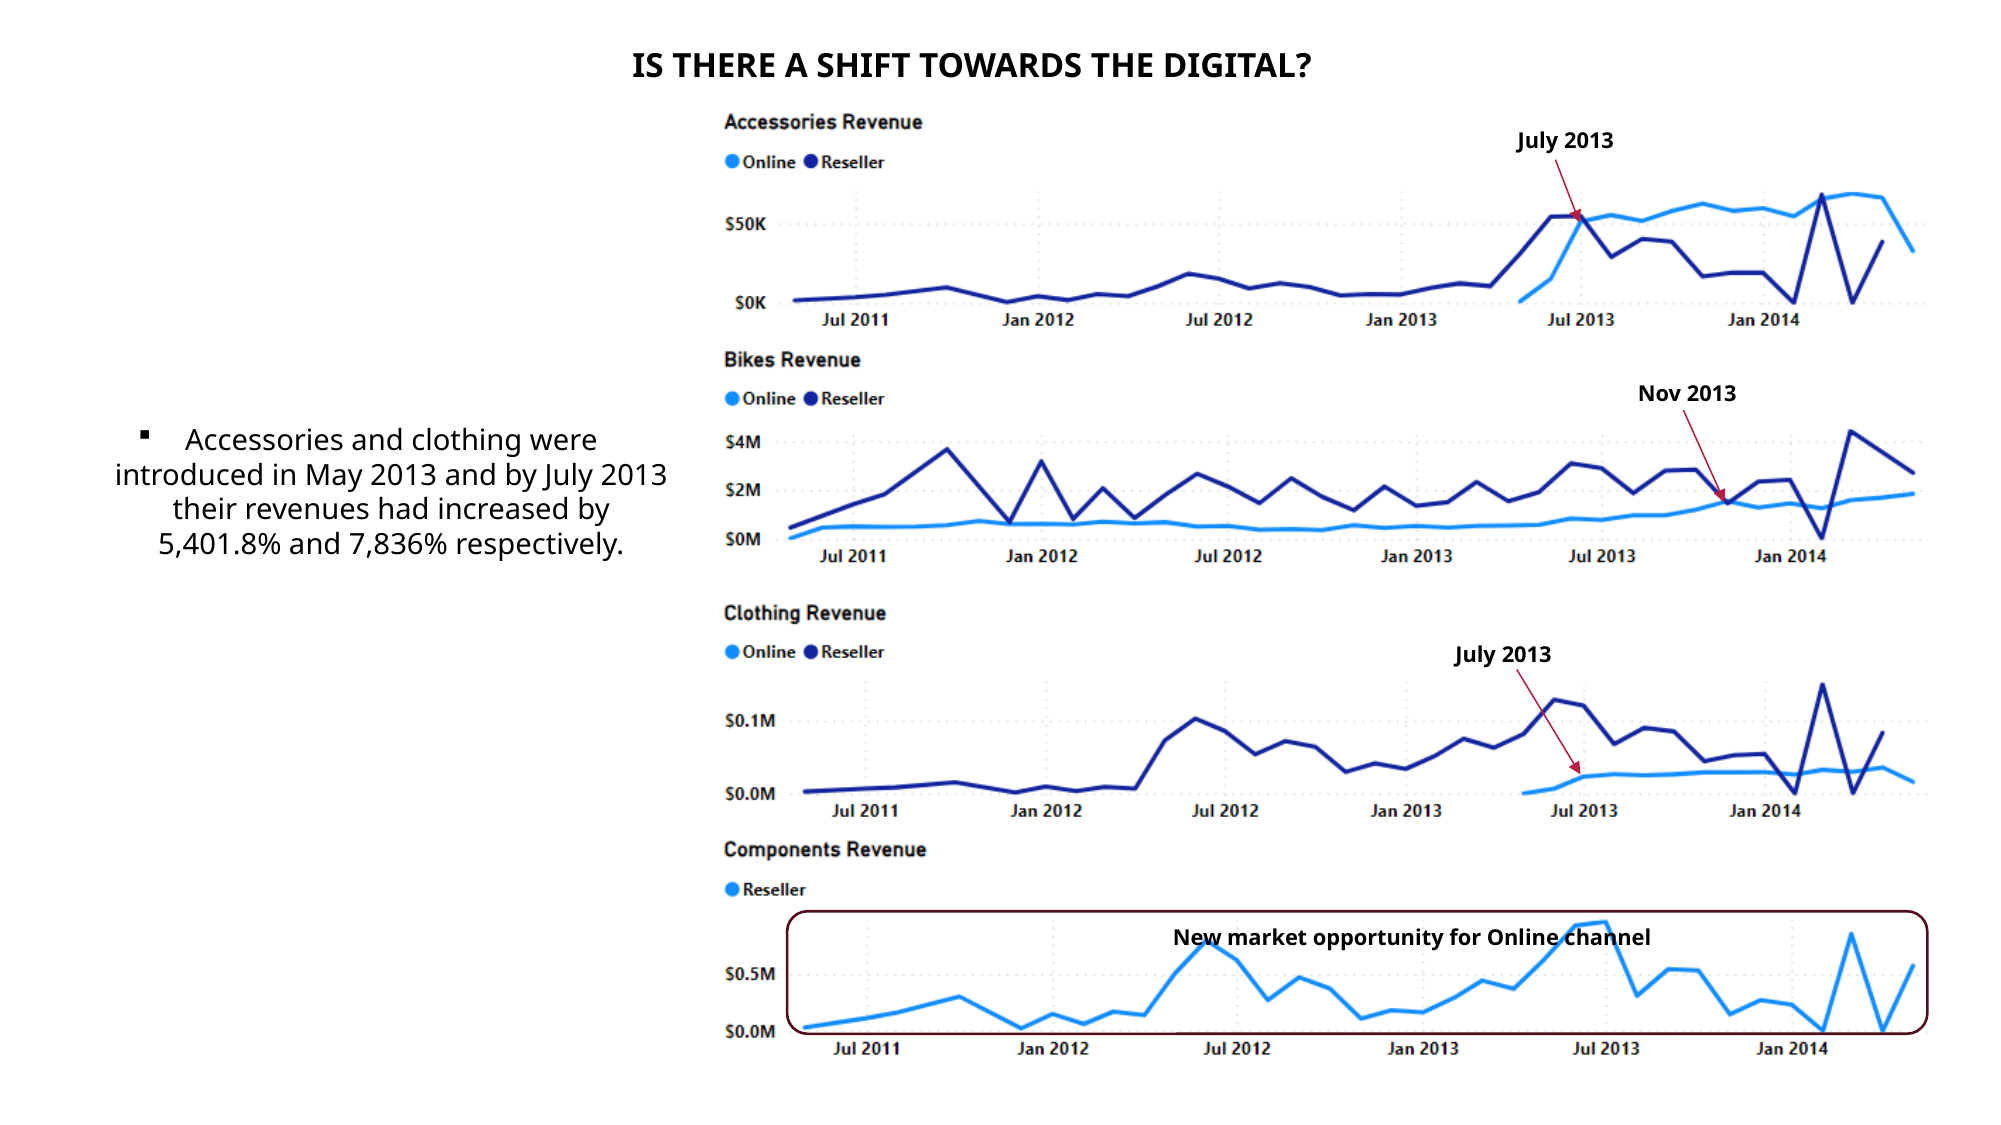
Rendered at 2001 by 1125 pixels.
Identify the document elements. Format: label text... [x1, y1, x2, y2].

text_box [1516, 669, 1581, 775]
picture [719, 97, 1949, 1097]
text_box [1683, 409, 1725, 503]
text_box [1555, 159, 1580, 223]
text_box Is there a shift towards the digital? [51, 41, 1894, 120]
text_box ﻿Accessories and clothing were introduced in May 2013 and by July 2013 their revenues had increased by 5,401.8% and 7,836% respectively. [51, 413, 684, 604]
